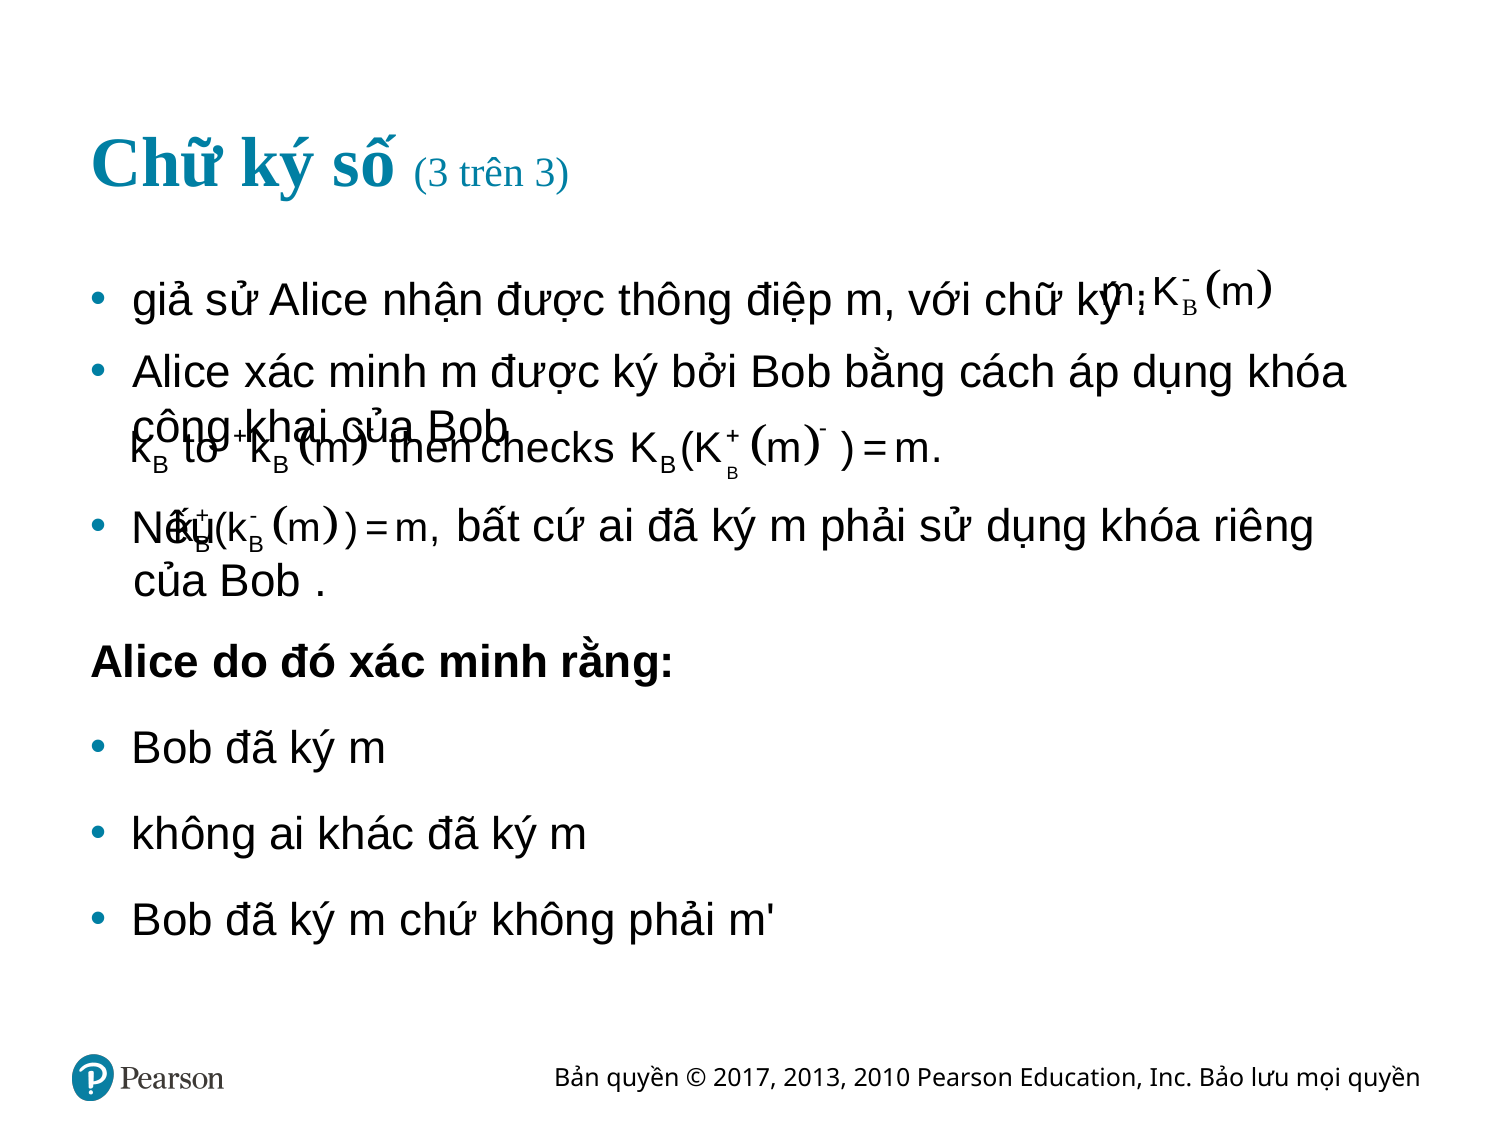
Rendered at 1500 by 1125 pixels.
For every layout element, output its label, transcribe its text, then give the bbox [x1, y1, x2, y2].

list Alice do đó xác minh rằng: Bob đã ký m không ai khác đã ký m Bob đã ký m chứ không phải m' [75, 616, 1425, 989]
picture [80, 1063, 106, 1088]
list Alice xác minh m được ký bởi Bob bằng cách áp dụng khóa công khai của Bob [75, 326, 1426, 402]
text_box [1096, 261, 1277, 330]
list Nếu [75, 482, 1425, 590]
picture [72, 1054, 88, 1070]
picture [98, 1054, 224, 1101]
picture [72, 1087, 83, 1101]
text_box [168, 497, 445, 566]
list bất cứ ai đã ký m phải sử dụng khóa riêng của Bob . [75, 590, 1395, 616]
list giả sử Alice nhận được thông điệp m, với chữ ký : [75, 254, 1425, 326]
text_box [124, 408, 949, 488]
title Chữ ký số (3 trên 3) [75, 35, 1425, 216]
